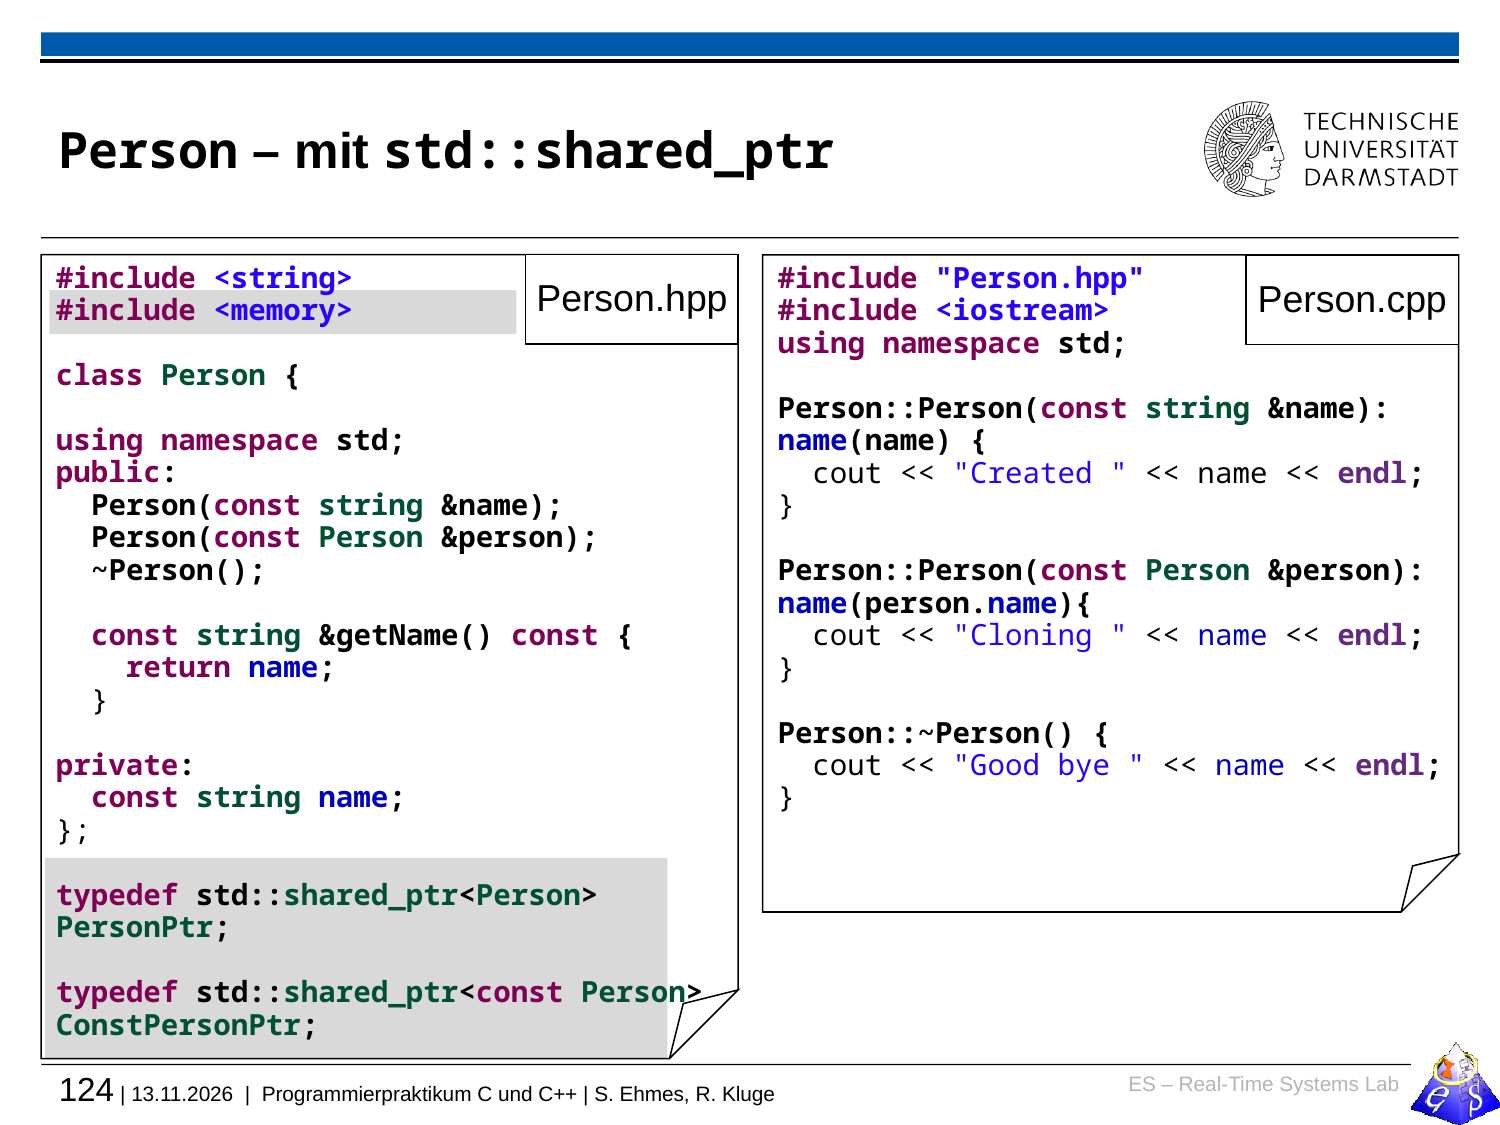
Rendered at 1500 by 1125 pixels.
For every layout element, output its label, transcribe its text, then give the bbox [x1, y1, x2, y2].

picture [1411, 1041, 1500, 1125]
title Person – mit std::shared_ptr [58, 80, 1187, 218]
text_box Person.cpp [1246, 255, 1459, 345]
text_box #include <string> #include <memory> class Person { using namespace std; public: Person(const string &name); Person(const Person &person); ~Person(); const string &getName() const { return name; } private: const string name; }; typedef std::shared_ptr<Person> PersonPtr; typedef std::shared_ptr<const Person> ConstPersonPtr; [41, 254, 739, 1059]
text_box #include "Person.hpp" #include <iostream> using namespace std; Person::Person(const string &name): name(name) { cout << "Created " << name << endl; } Person::Person(const Person &person): name(person.name){ cout << "Cloning " << name << endl; } Person::~Person() { cout << "Good bye " << name << endl; } [762, 254, 1459, 912]
picture [1187, 84, 1483, 214]
text_box Person.hpp [525, 254, 739, 344]
